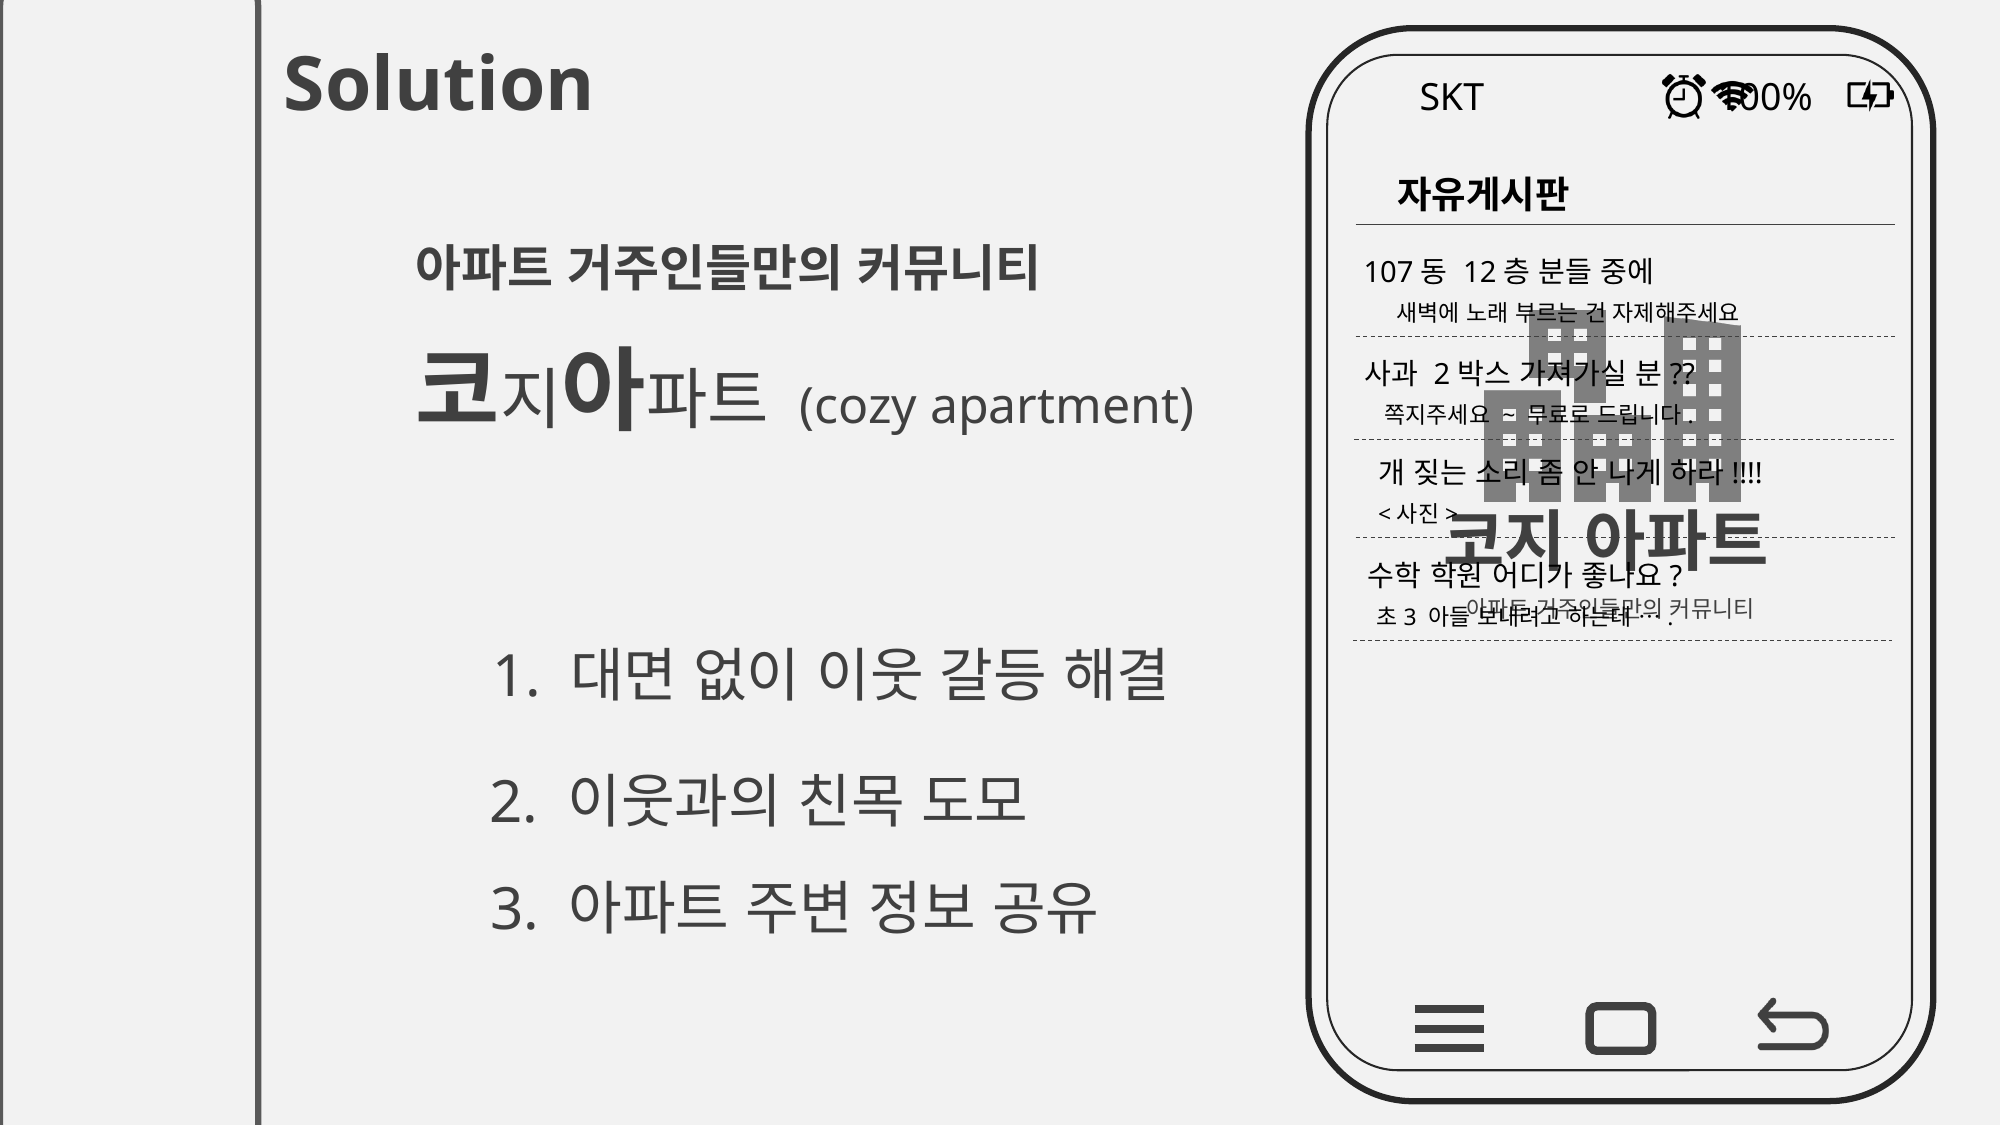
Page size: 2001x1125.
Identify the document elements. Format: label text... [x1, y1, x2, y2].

text_box 아파트 거주인들만의 커뮤니티 코지아파트 (cozy apartment) [400, 229, 1210, 449]
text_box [1245, 257, 1351, 636]
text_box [1308, 28, 1934, 257]
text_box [1351, 164, 1896, 641]
text_box [0, 0, 260, 1125]
text_box 3. 아파트 주변 정보 공유 [475, 829, 1114, 949]
text_box 1. 대면 없이 이웃 갈등 해결 [477, 595, 1185, 716]
text_box 2. 이웃과의 친목 도모 [474, 722, 1044, 842]
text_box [1896, 257, 1976, 636]
text_box Solution [269, 28, 610, 133]
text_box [1308, 636, 1934, 1102]
